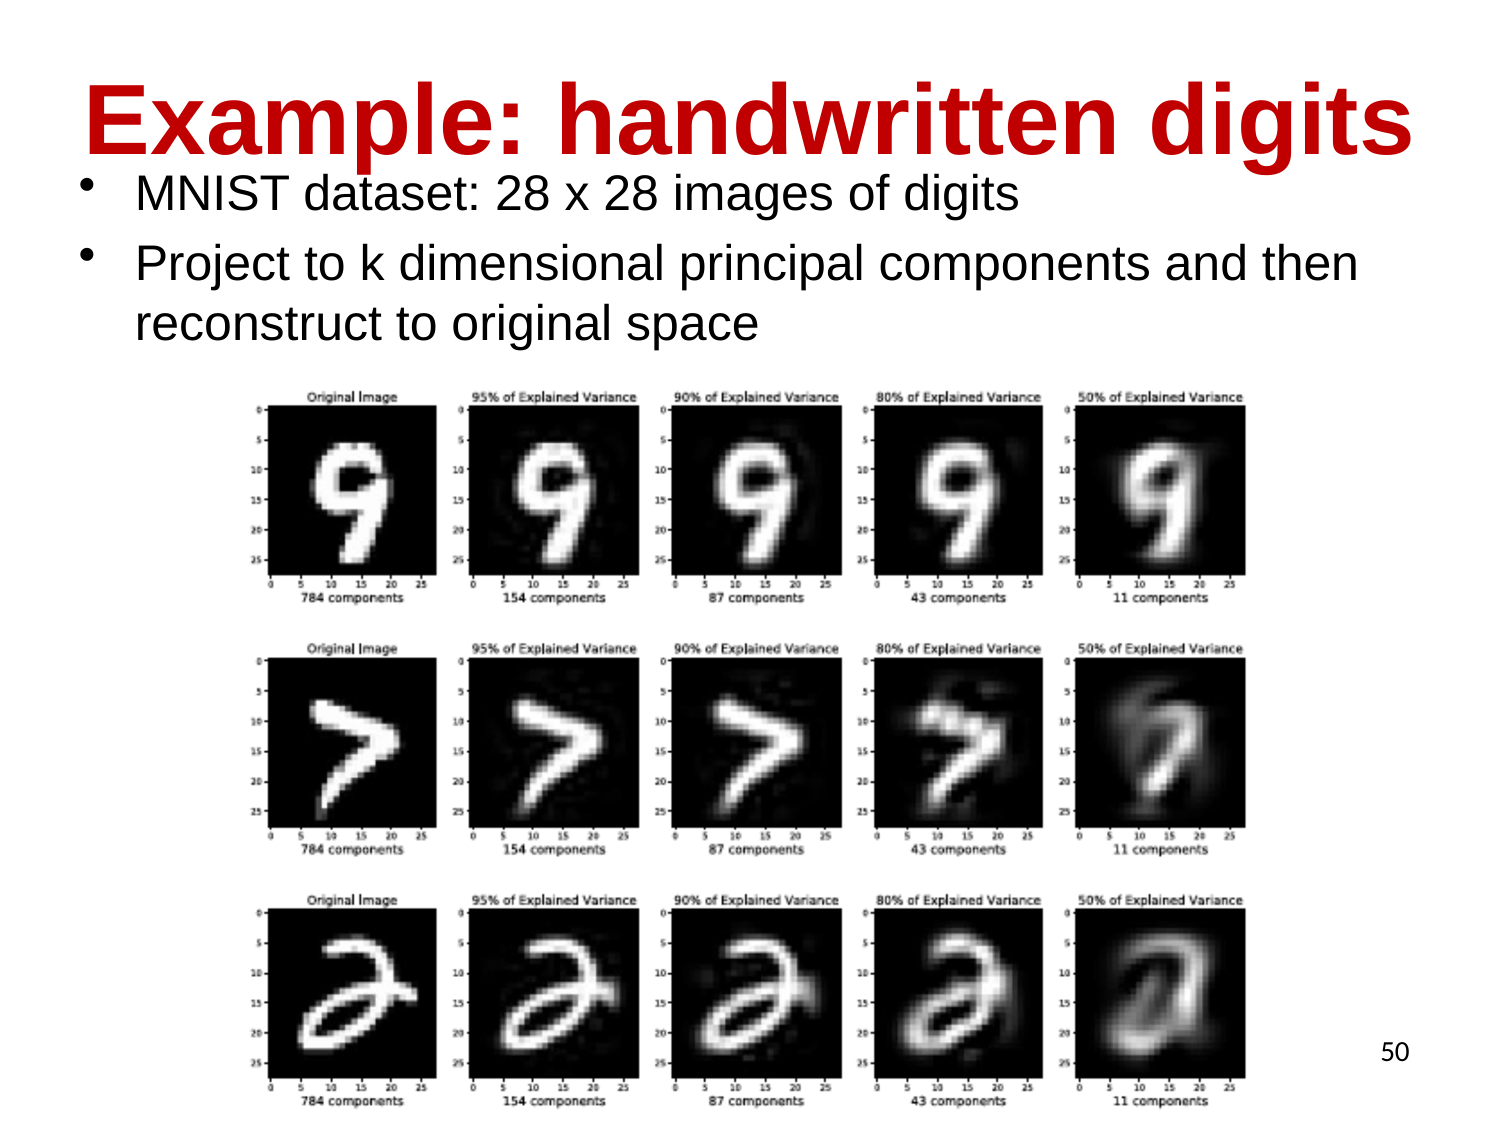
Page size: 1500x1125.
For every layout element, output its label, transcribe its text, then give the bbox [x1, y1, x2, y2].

title Example: handwritten digits [0, 17, 1500, 211]
picture [222, 377, 1278, 1125]
slide_number 50 [1283, 1024, 1426, 1103]
list MNIST dataset: 28 x 28 images of digits Project to k dimensional principal components and then reconstruct to original space [63, 211, 1437, 379]
